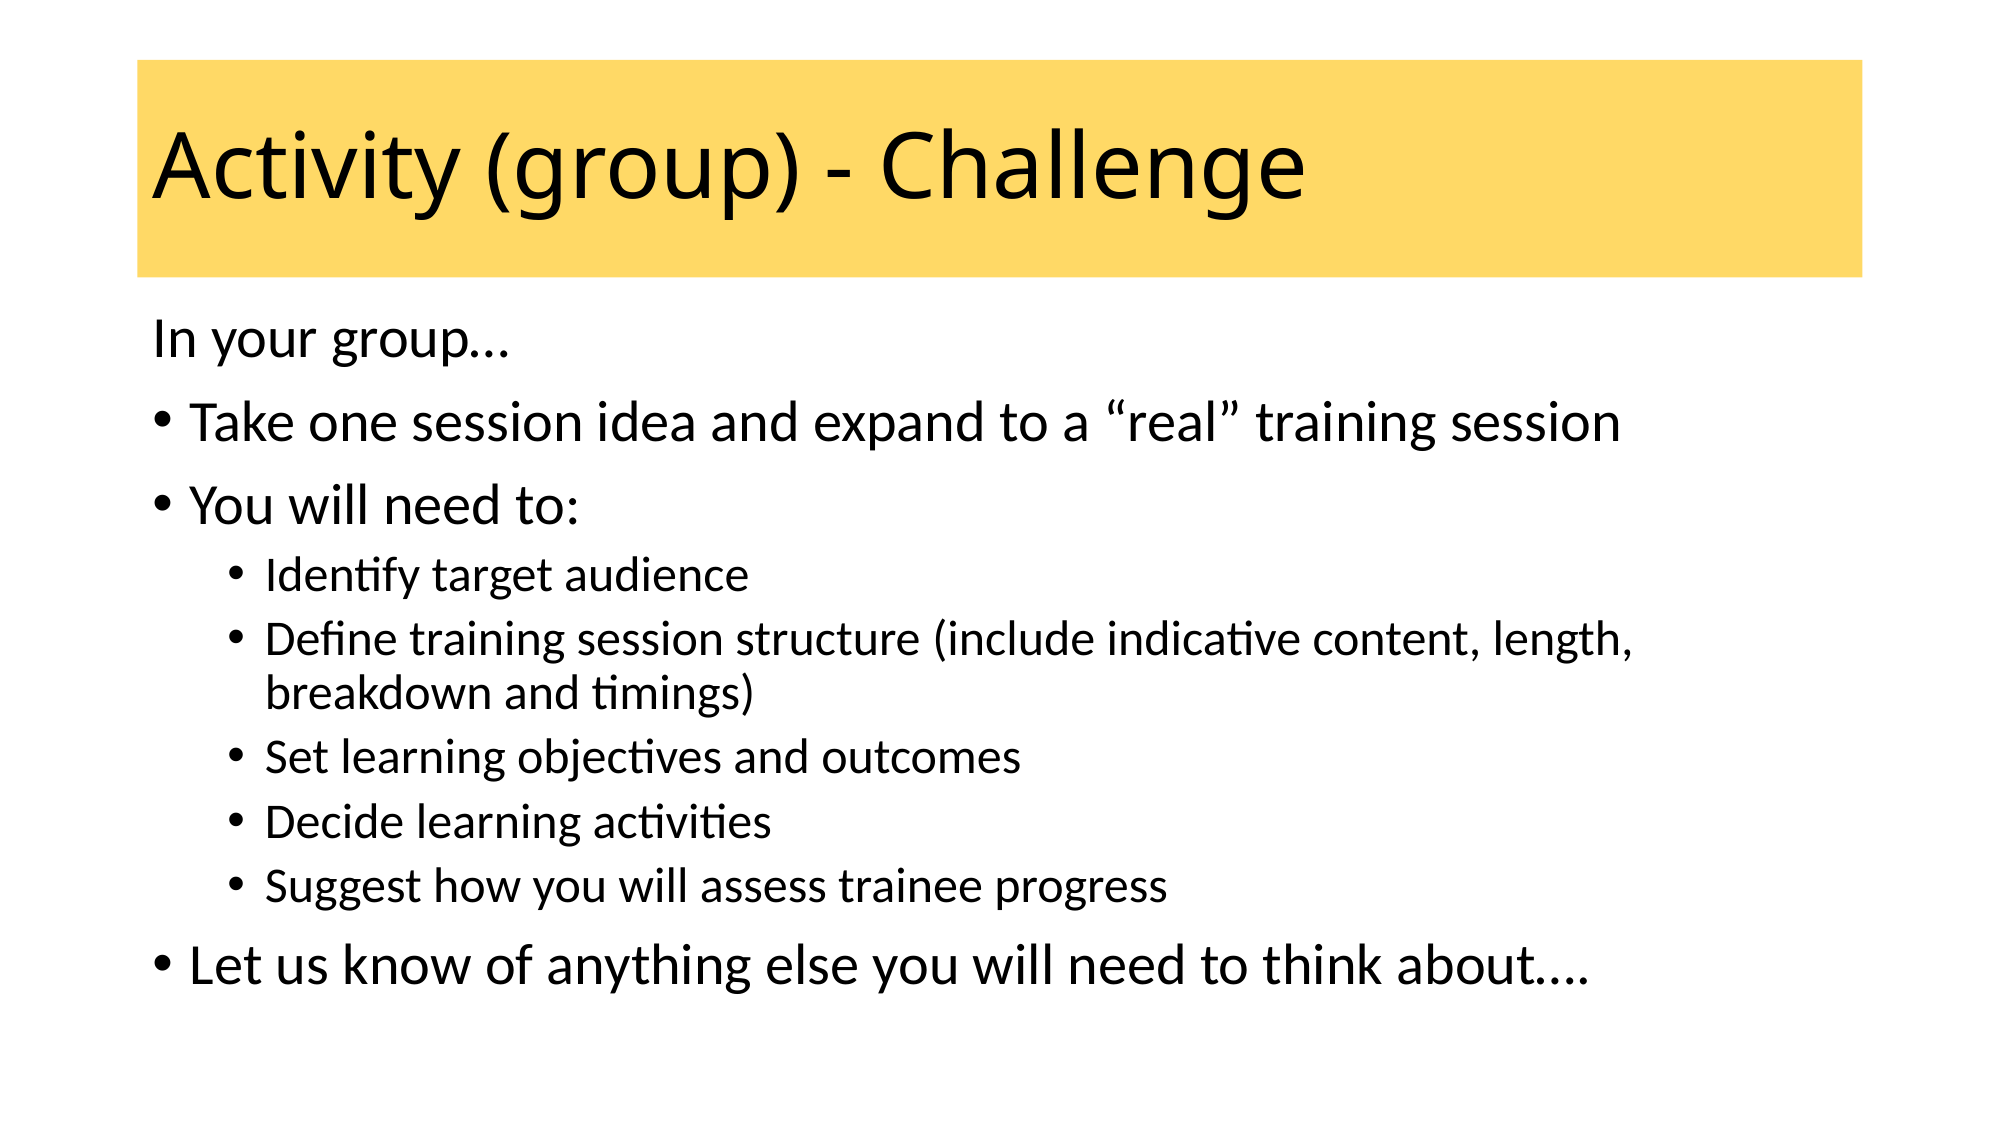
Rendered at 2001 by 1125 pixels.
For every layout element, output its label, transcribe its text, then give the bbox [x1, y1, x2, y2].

title Activity (group) - Challenge [137, 59, 1863, 278]
list In your group… Take one session idea and expand to a “real” training session You will need to: Identify target audience Define training session structure (include indicative content, length, breakdown and timings) Set learning objectives and outcomes Decide learning activities Suggest how you will assess trainee progress Let us know of anything else you will need to think about…. [137, 299, 1863, 1014]
